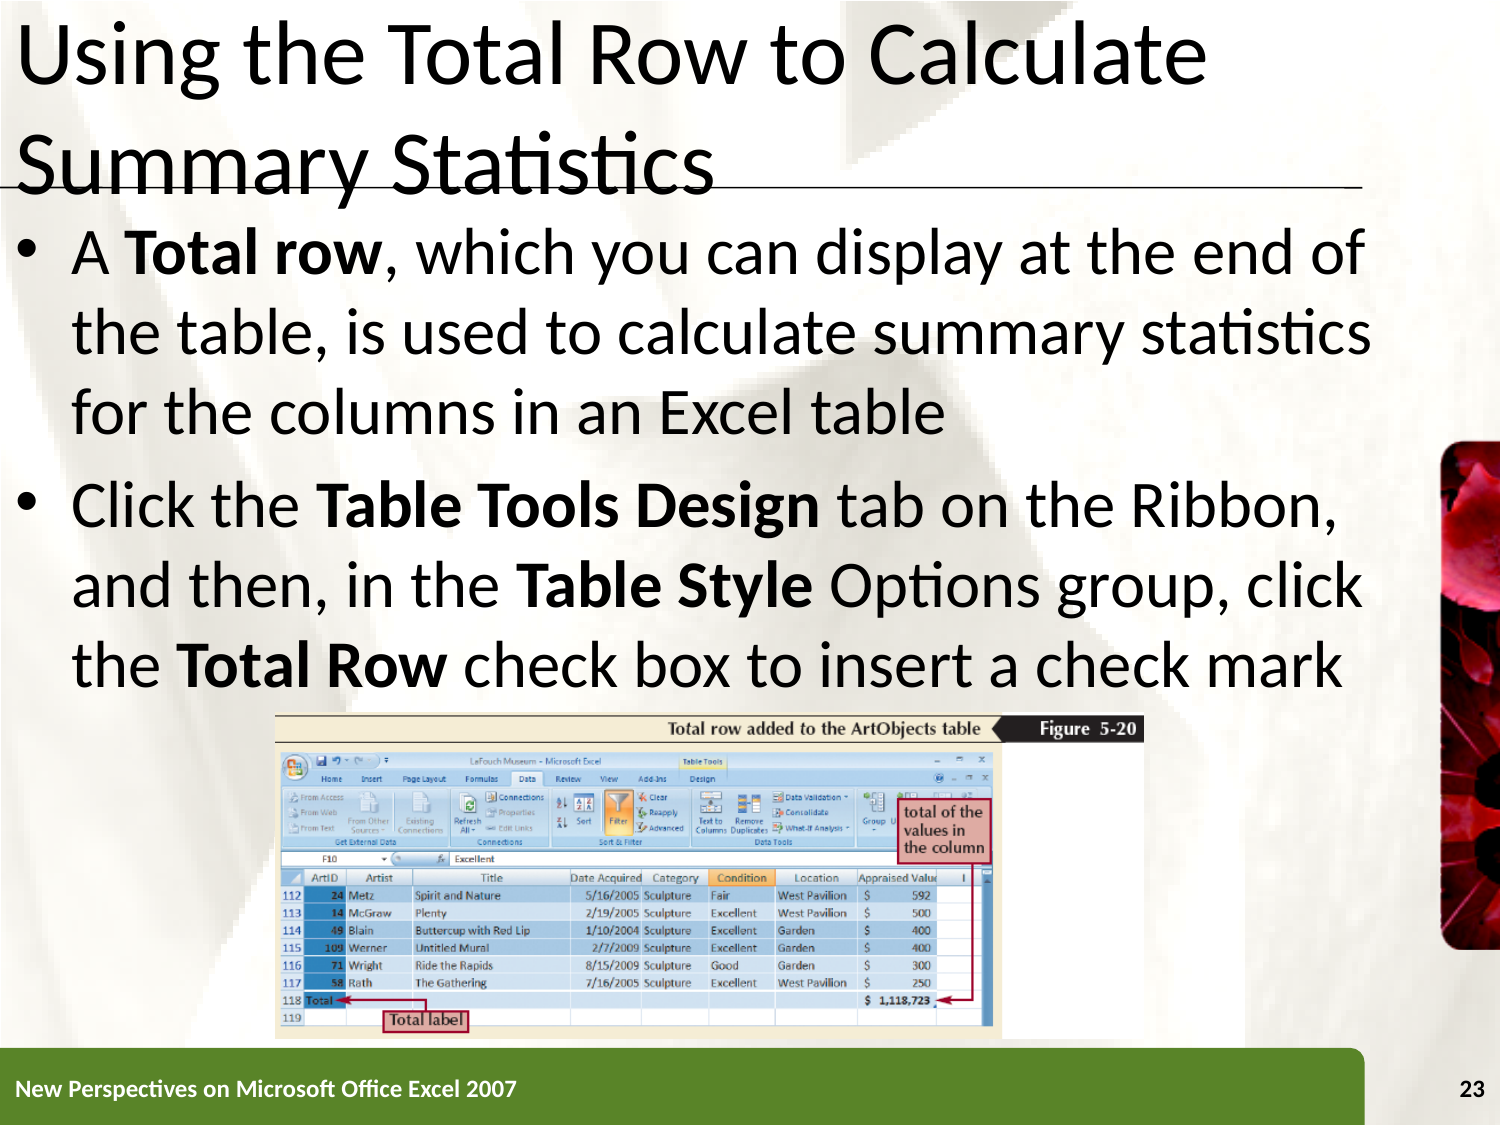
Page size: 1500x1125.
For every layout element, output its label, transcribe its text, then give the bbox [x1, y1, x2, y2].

picture [1437, 437, 1500, 950]
title Using the Total Row to Calculate Summary Statistics [0, 24, 1363, 181]
footer New Perspectives on Microsoft Office Excel 2007 [0, 1050, 1350, 1125]
list A Total row, which you can display at the end of the table, is used to calculate summary statistics for the columns in an Excel table Click the Table Tools Design tab on the Ribbon, and then, in the Table Style Options group, click the Total Row check box to insert a check mark [0, 199, 1426, 1006]
slide_number 23 [1412, 1050, 1500, 1125]
picture [274, 712, 1144, 1039]
